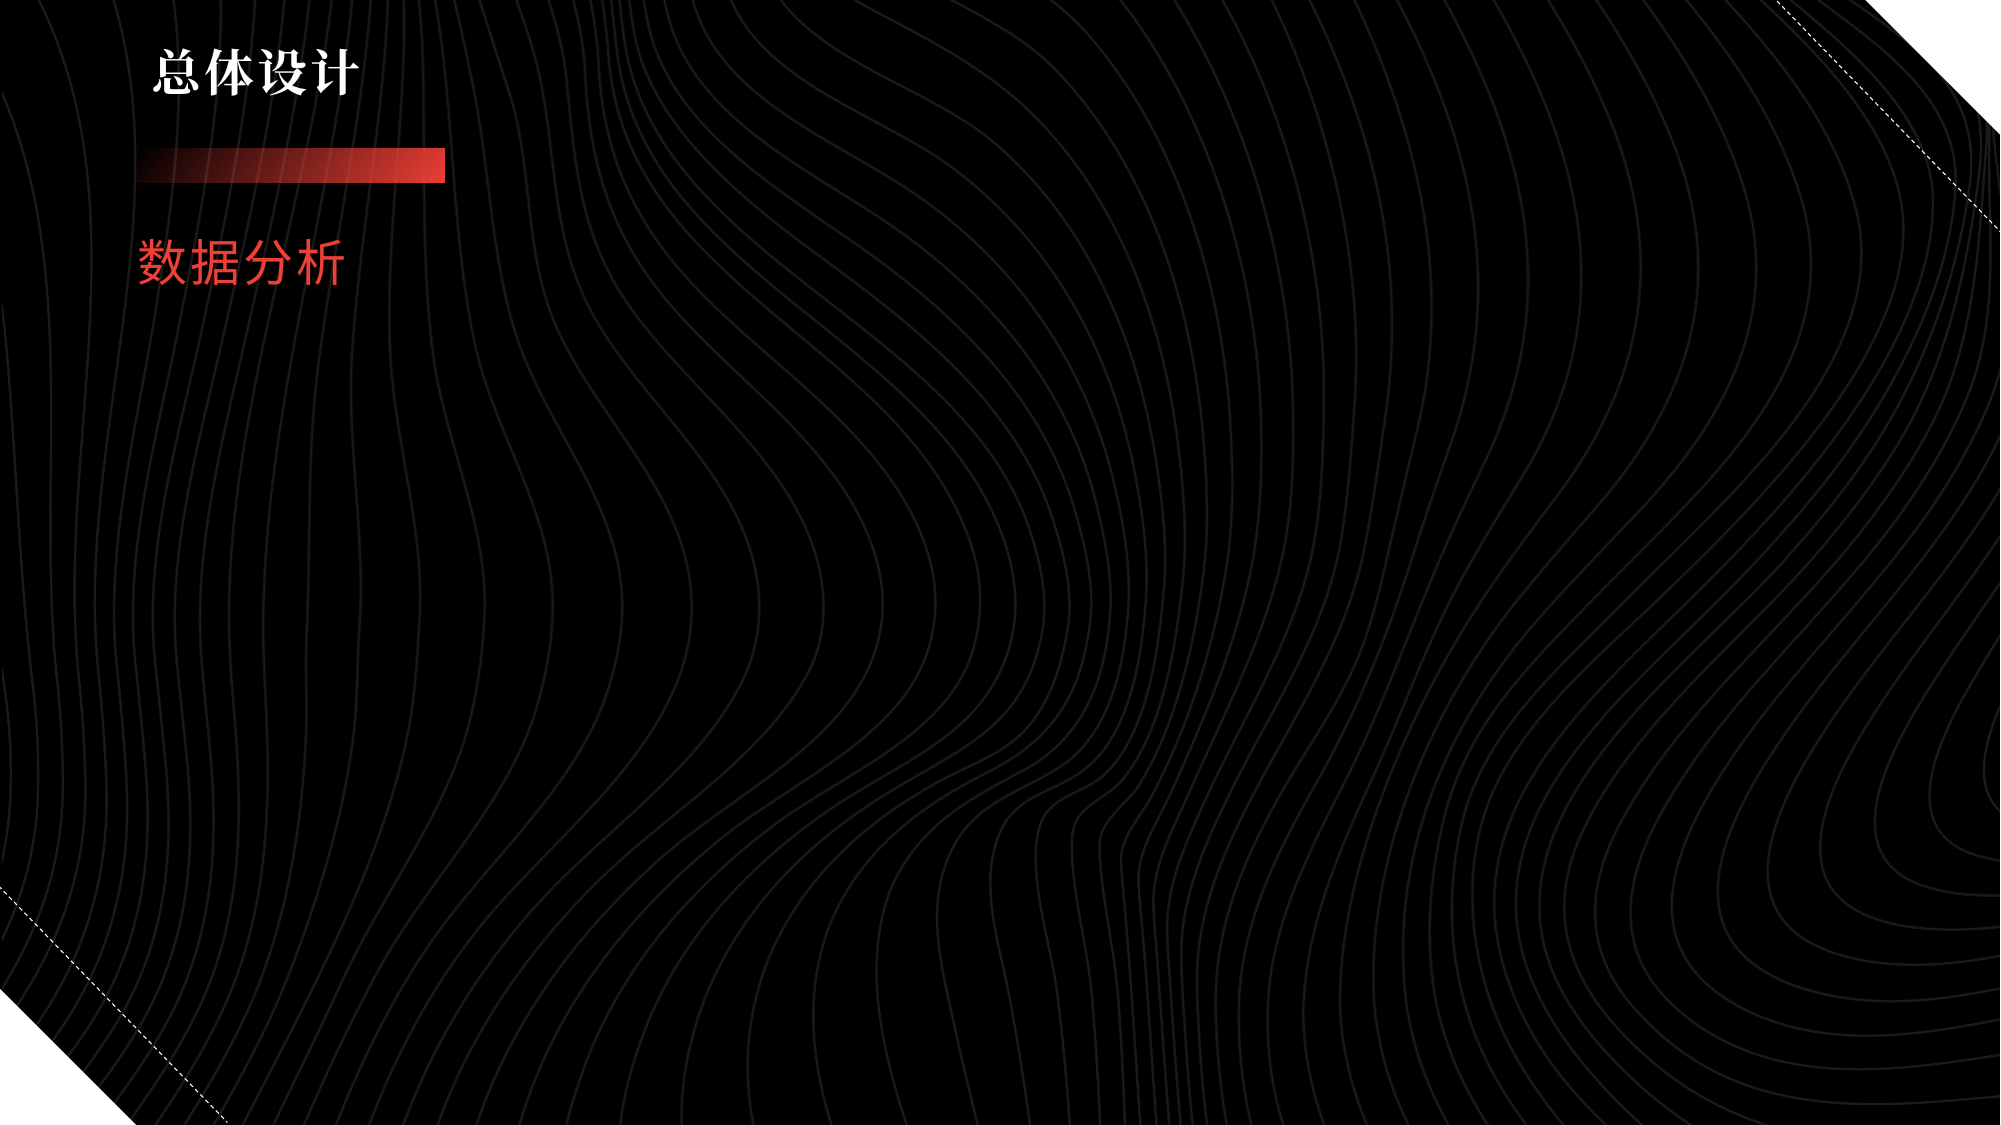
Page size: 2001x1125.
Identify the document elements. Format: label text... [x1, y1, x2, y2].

list 数据分析 [122, 193, 1851, 932]
title 总体设计 [136, 27, 1863, 124]
